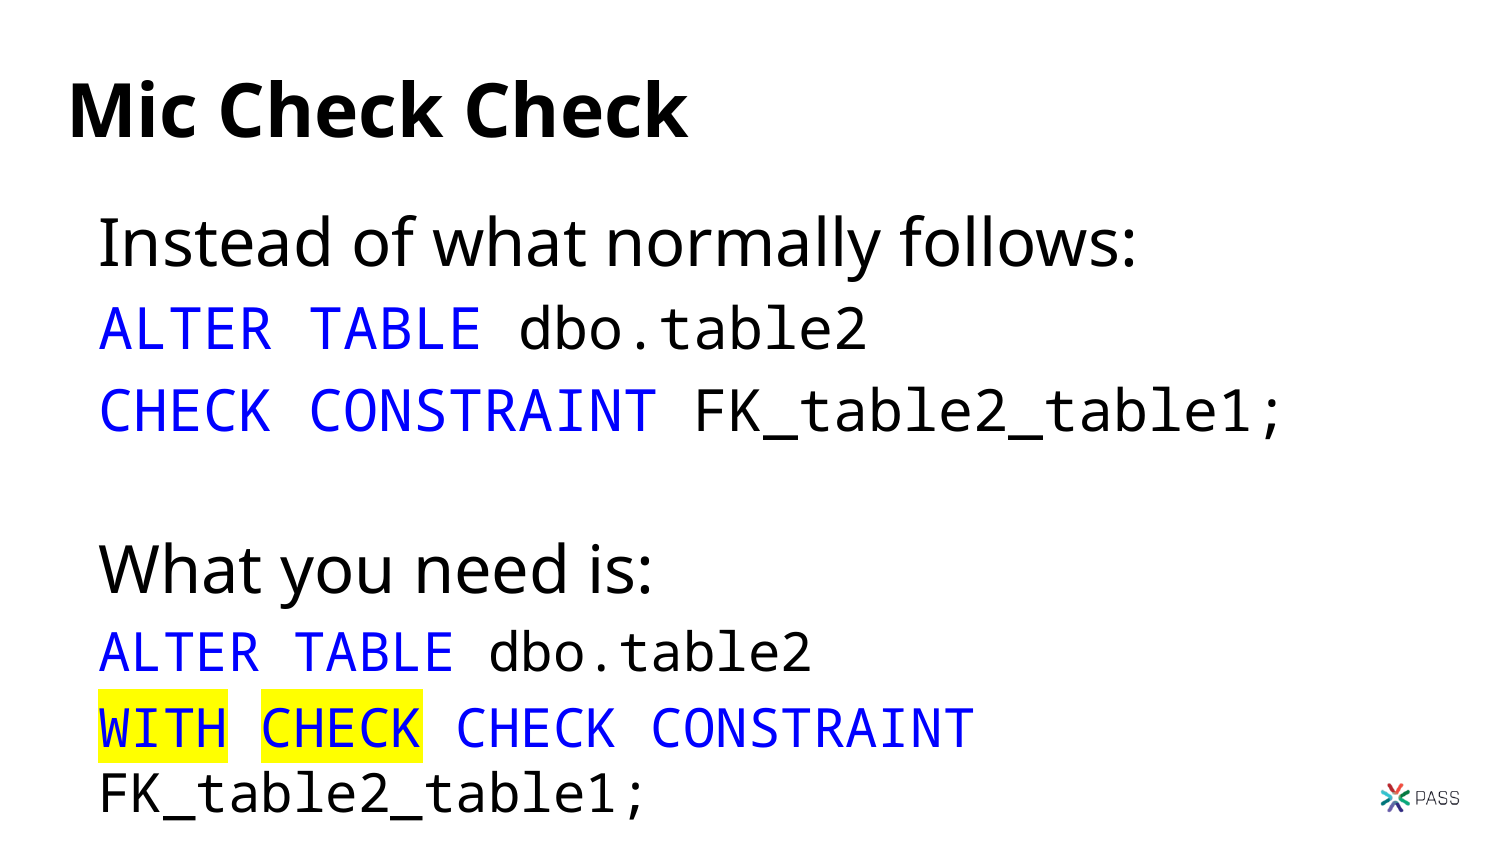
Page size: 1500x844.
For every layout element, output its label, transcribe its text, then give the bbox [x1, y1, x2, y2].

list Instead of what normally follows: ALTER TABLE dbo.table2 CHECK CONSTRAINT FK_table2_table1; What you need is: ALTER TABLE dbo.table2 WITH CHECK CHECK CONSTRAINT FK_table2_table1; [83, 192, 1475, 754]
title Mic Check Check [51, 71, 1443, 173]
picture [1379, 781, 1460, 814]
